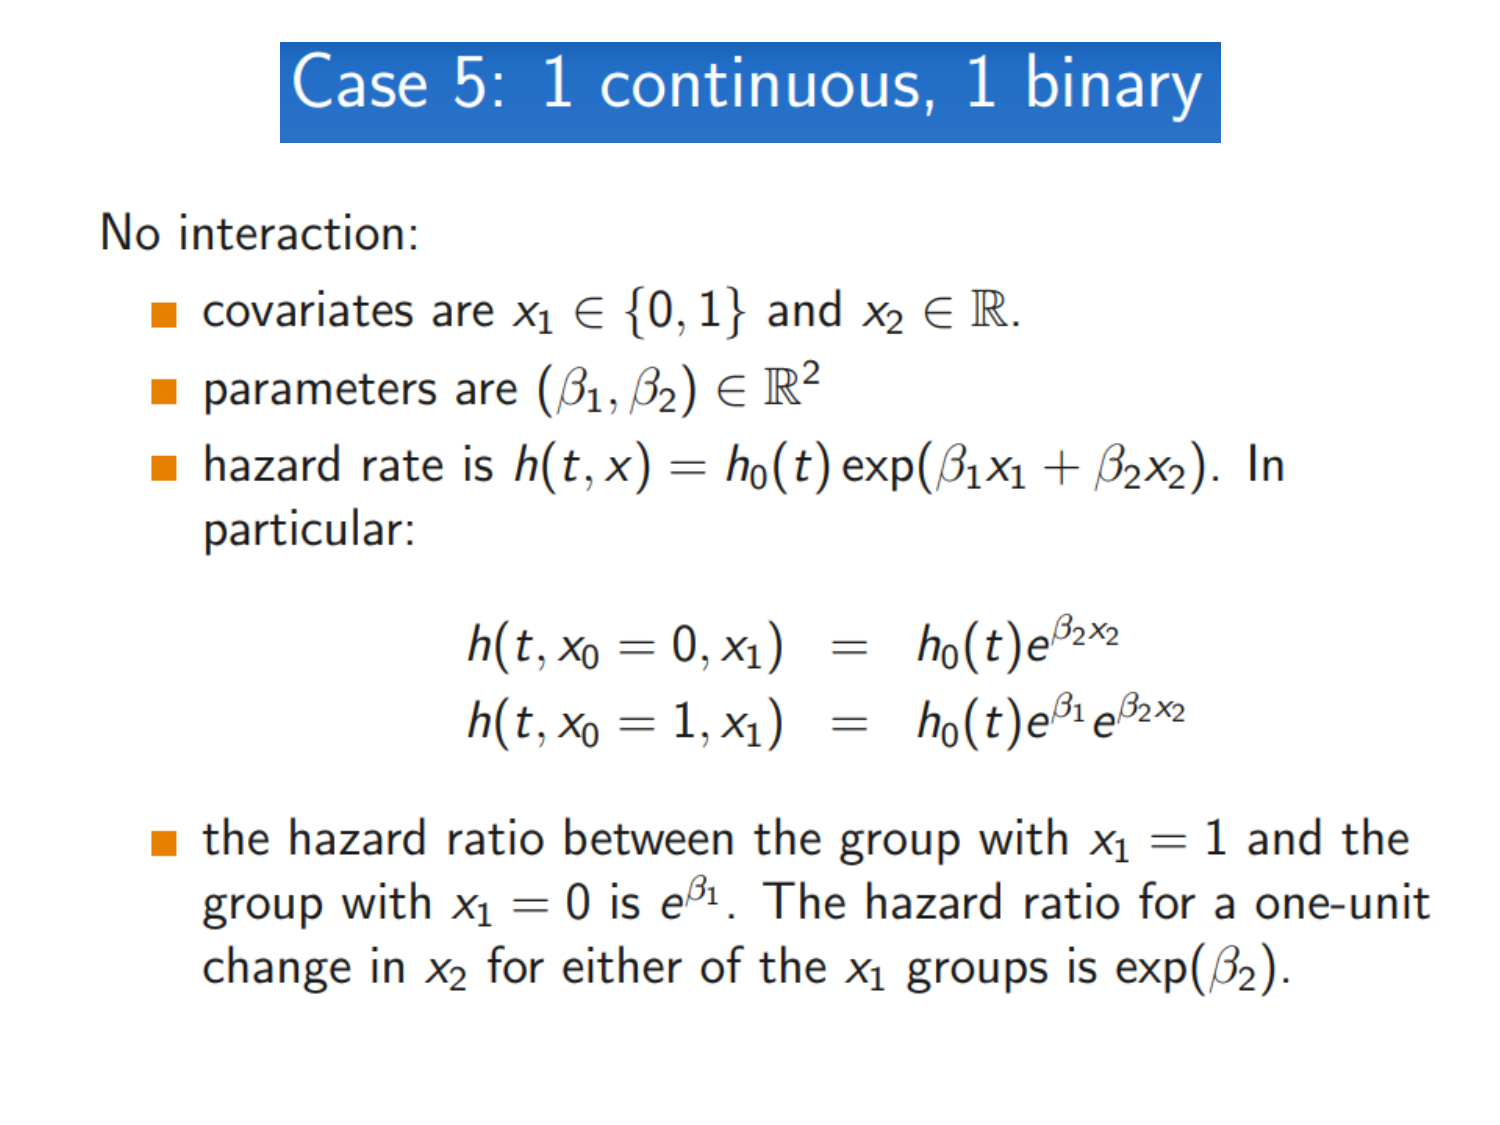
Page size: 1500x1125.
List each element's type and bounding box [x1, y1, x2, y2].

picture [36, 184, 1465, 1023]
picture [280, 42, 1222, 143]
